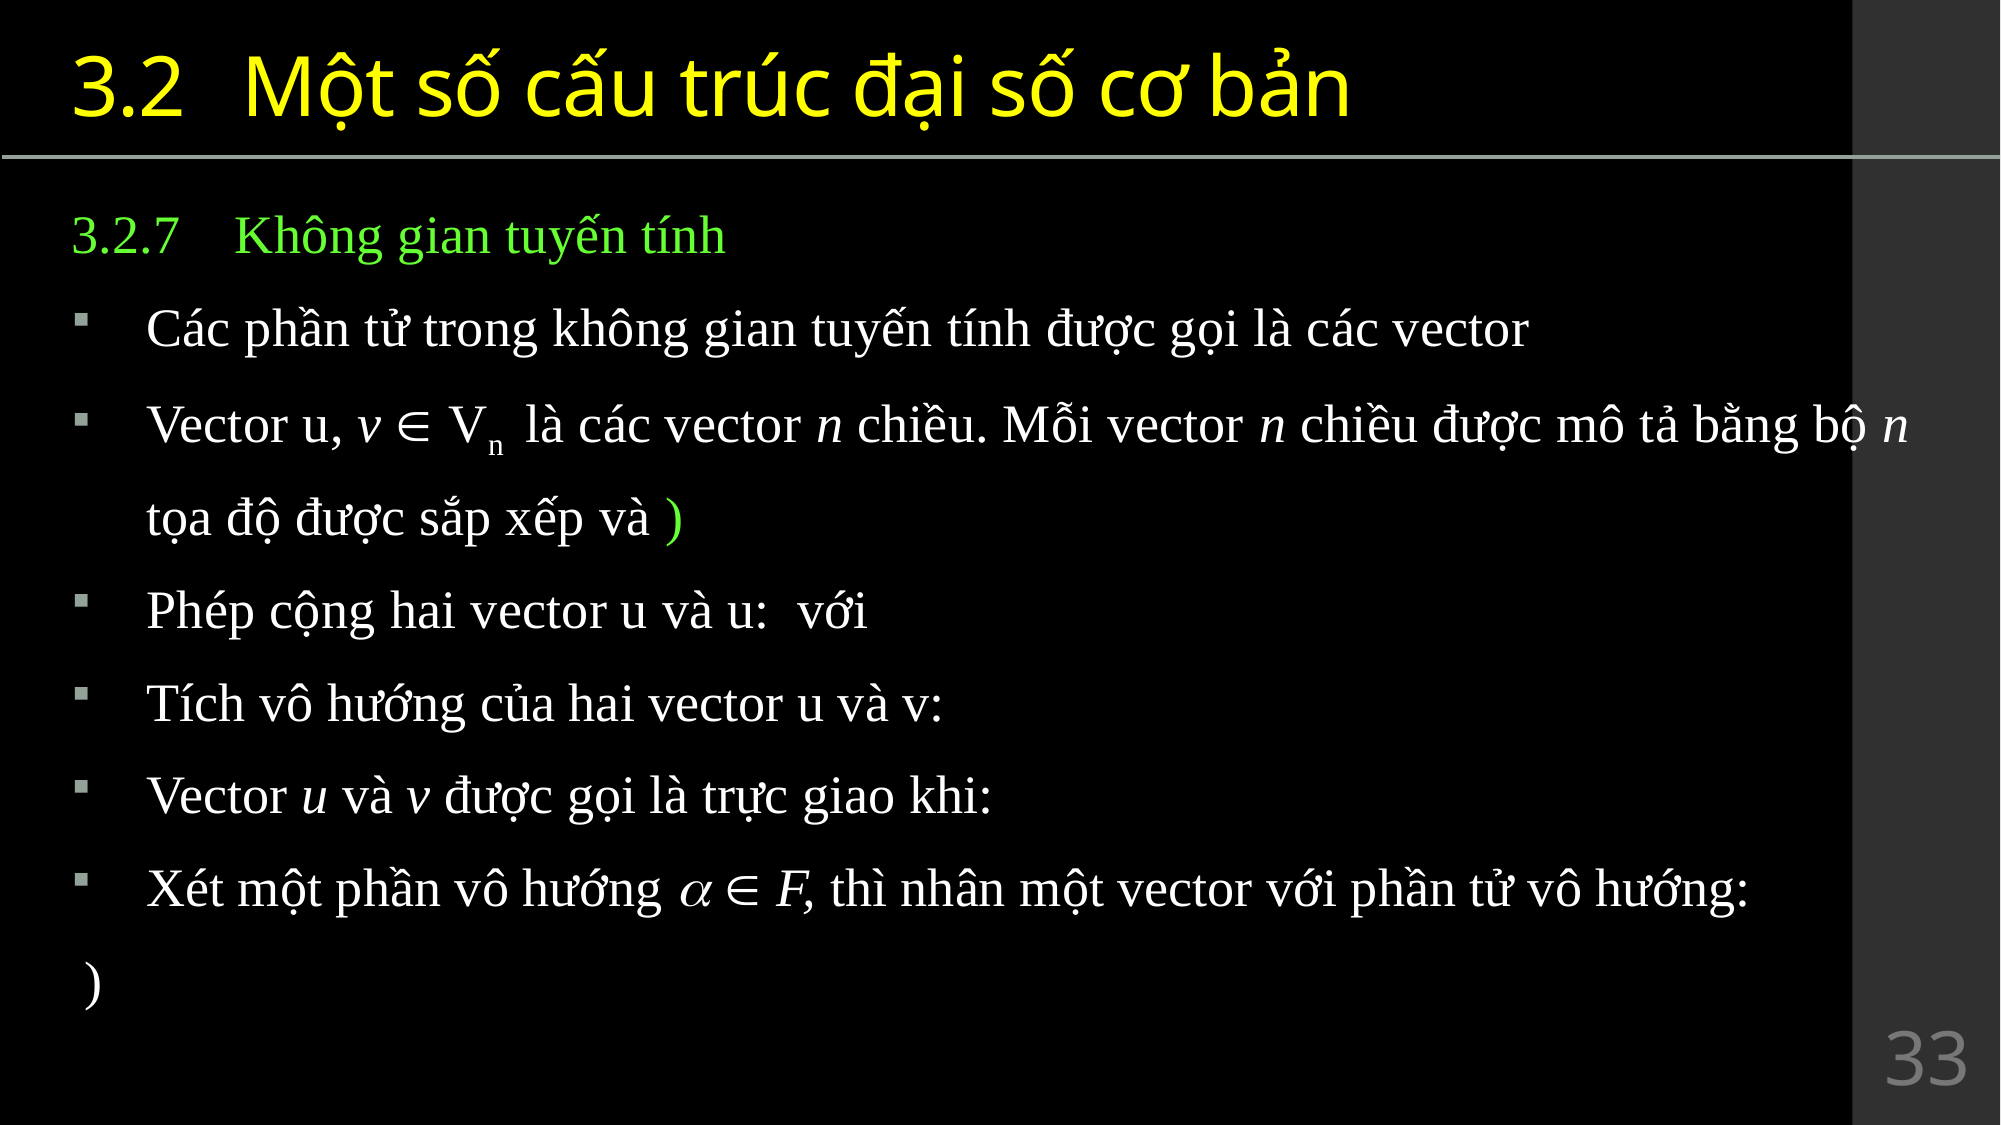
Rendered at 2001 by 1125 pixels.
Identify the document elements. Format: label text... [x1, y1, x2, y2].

slide_number 33 [1852, 1012, 2000, 1110]
text_box 3.2 Một số cấu trúc đại số cơ bản [56, 0, 1829, 142]
